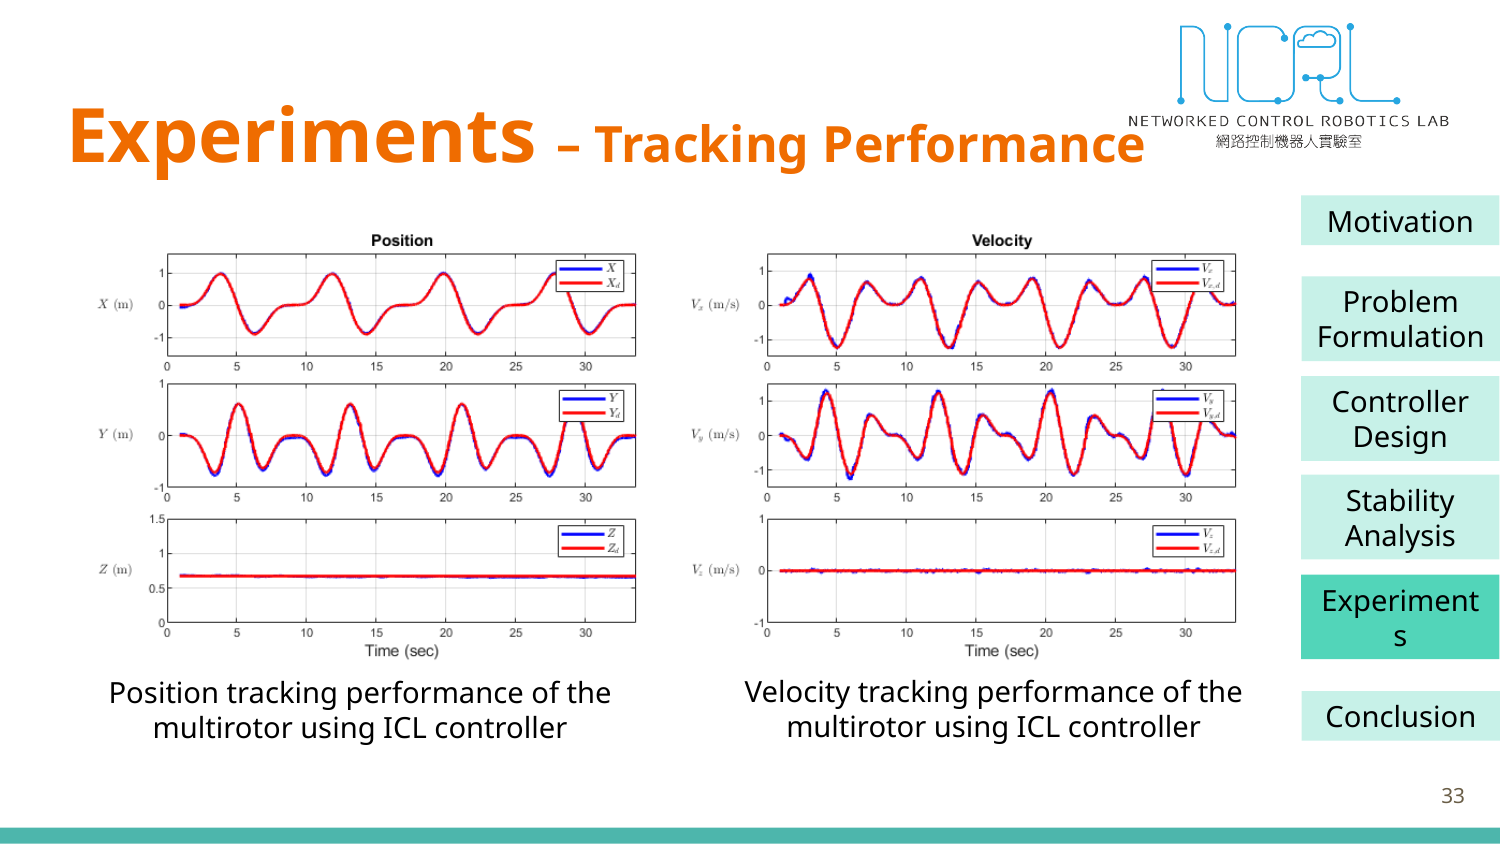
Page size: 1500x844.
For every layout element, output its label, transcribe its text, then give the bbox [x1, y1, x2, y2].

title Experiments – Tracking Performance [51, 72, 1449, 189]
text_box Position tracking performance of the multirotor using ICL controller [77, 676, 644, 752]
text_box Velocity tracking performance of the multirotor using ICL controller [710, 676, 1277, 751]
slide_number 33 [1389, 764, 1480, 830]
picture [1116, 15, 1467, 155]
picture [76, 217, 1278, 668]
